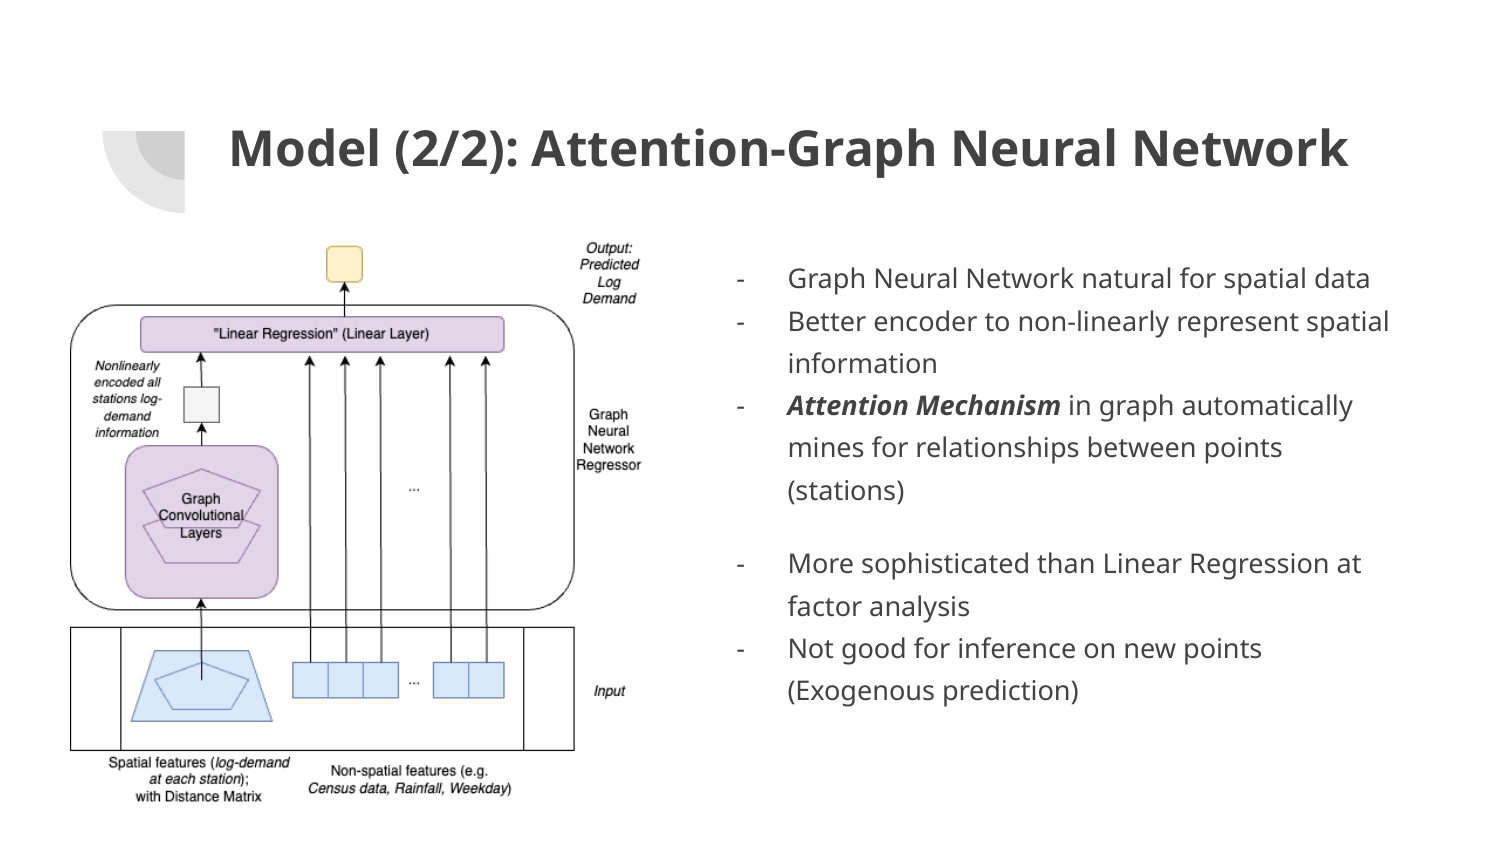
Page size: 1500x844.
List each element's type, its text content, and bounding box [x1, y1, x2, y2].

title Model (2/2): Attention-Graph Neural Network [213, 98, 1368, 263]
list More sophisticated than Linear Regression at factor analysis Not good for inference on new points (Exogenous prediction) [697, 524, 1416, 844]
list Graph Neural Network natural for spatial data Better encoder to non-linearly represent spatial information Attention Mechanism in graph automatically mines for relationships between points (stations) [697, 239, 1416, 524]
picture [70, 239, 646, 806]
